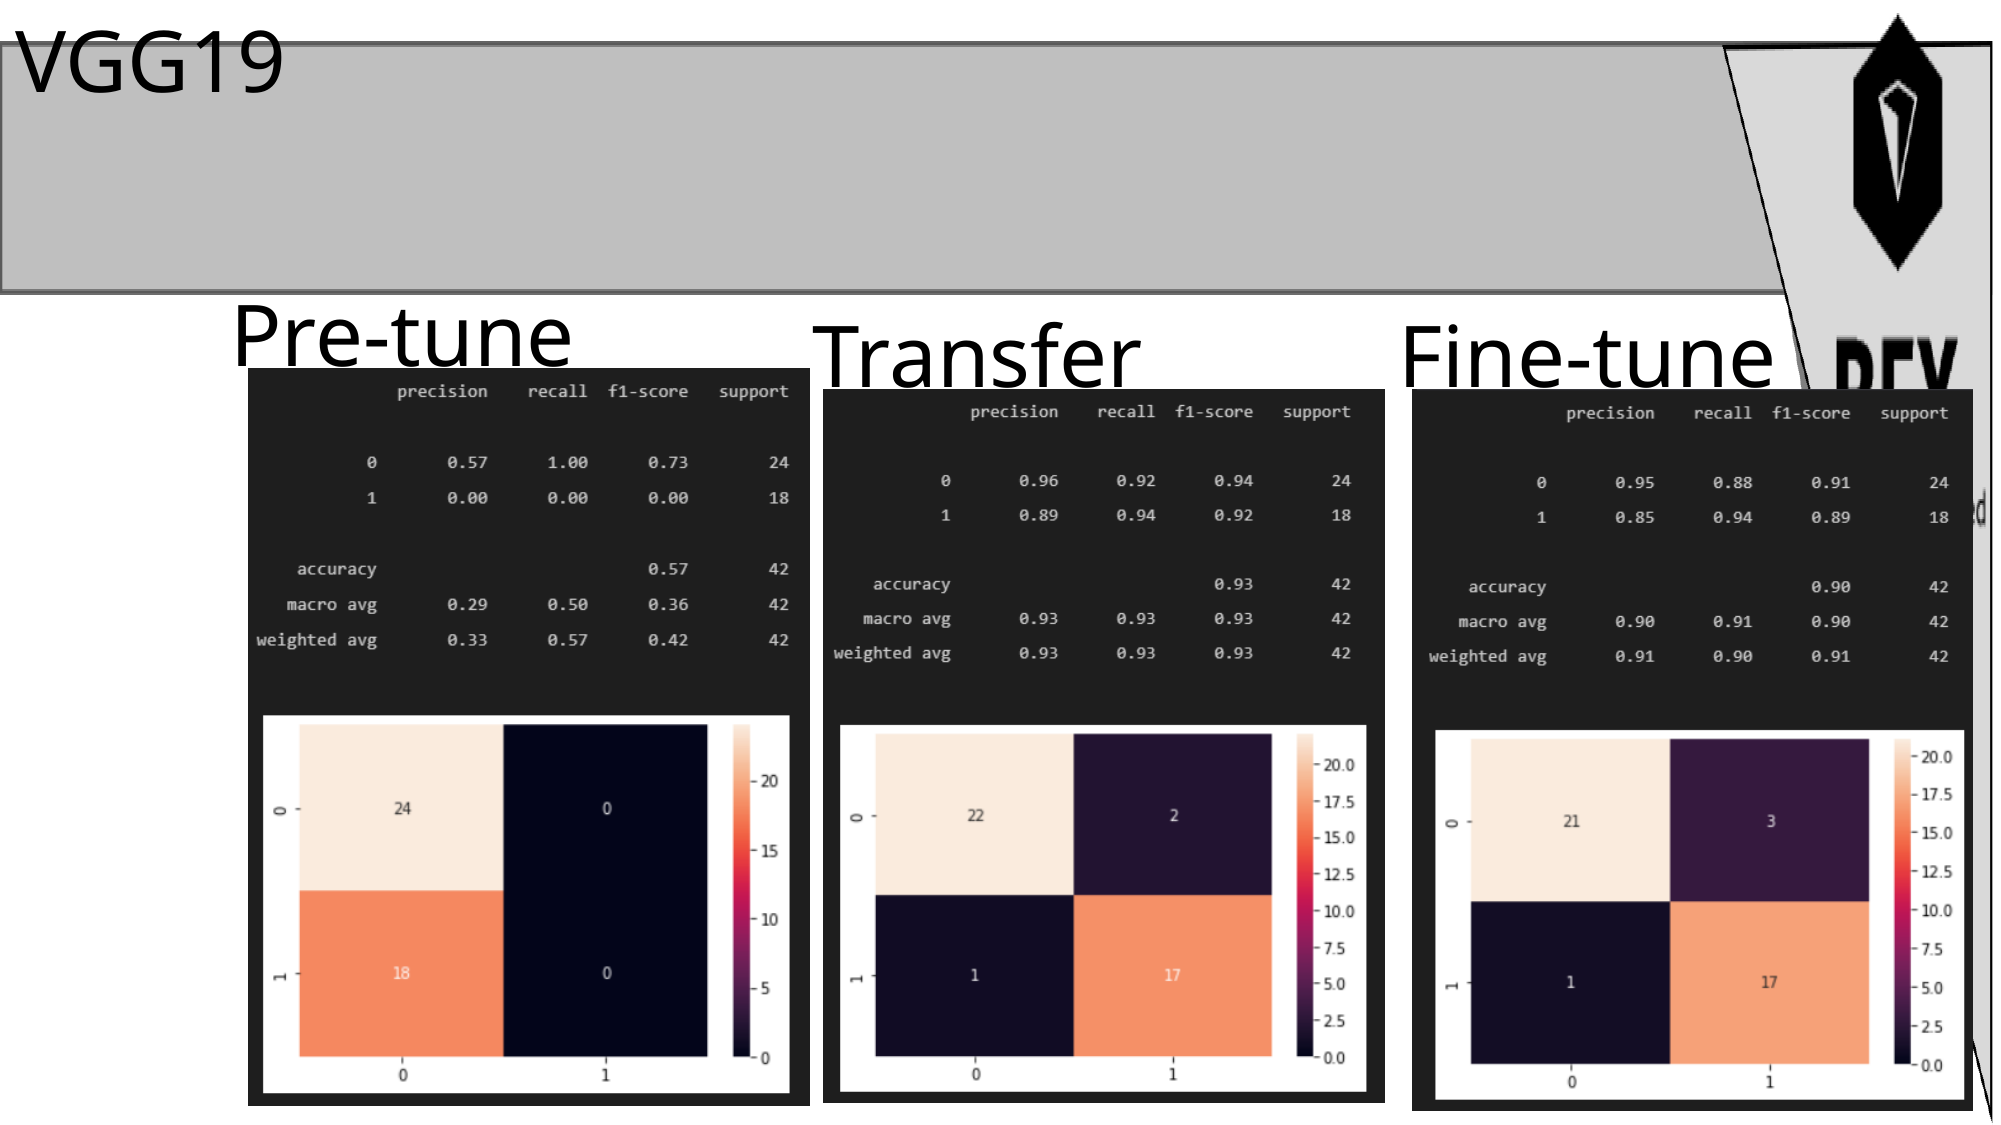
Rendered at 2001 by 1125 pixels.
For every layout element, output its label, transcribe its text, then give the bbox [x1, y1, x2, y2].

text_box Transfer [797, 294, 1276, 413]
picture [248, 368, 810, 1107]
text_box Pre-tune [215, 273, 693, 391]
text_box Fine-tune [1383, 294, 1862, 413]
text_box VGG19 [0, 0, 478, 118]
picture [1411, 389, 1973, 1111]
picture [823, 389, 1385, 1104]
